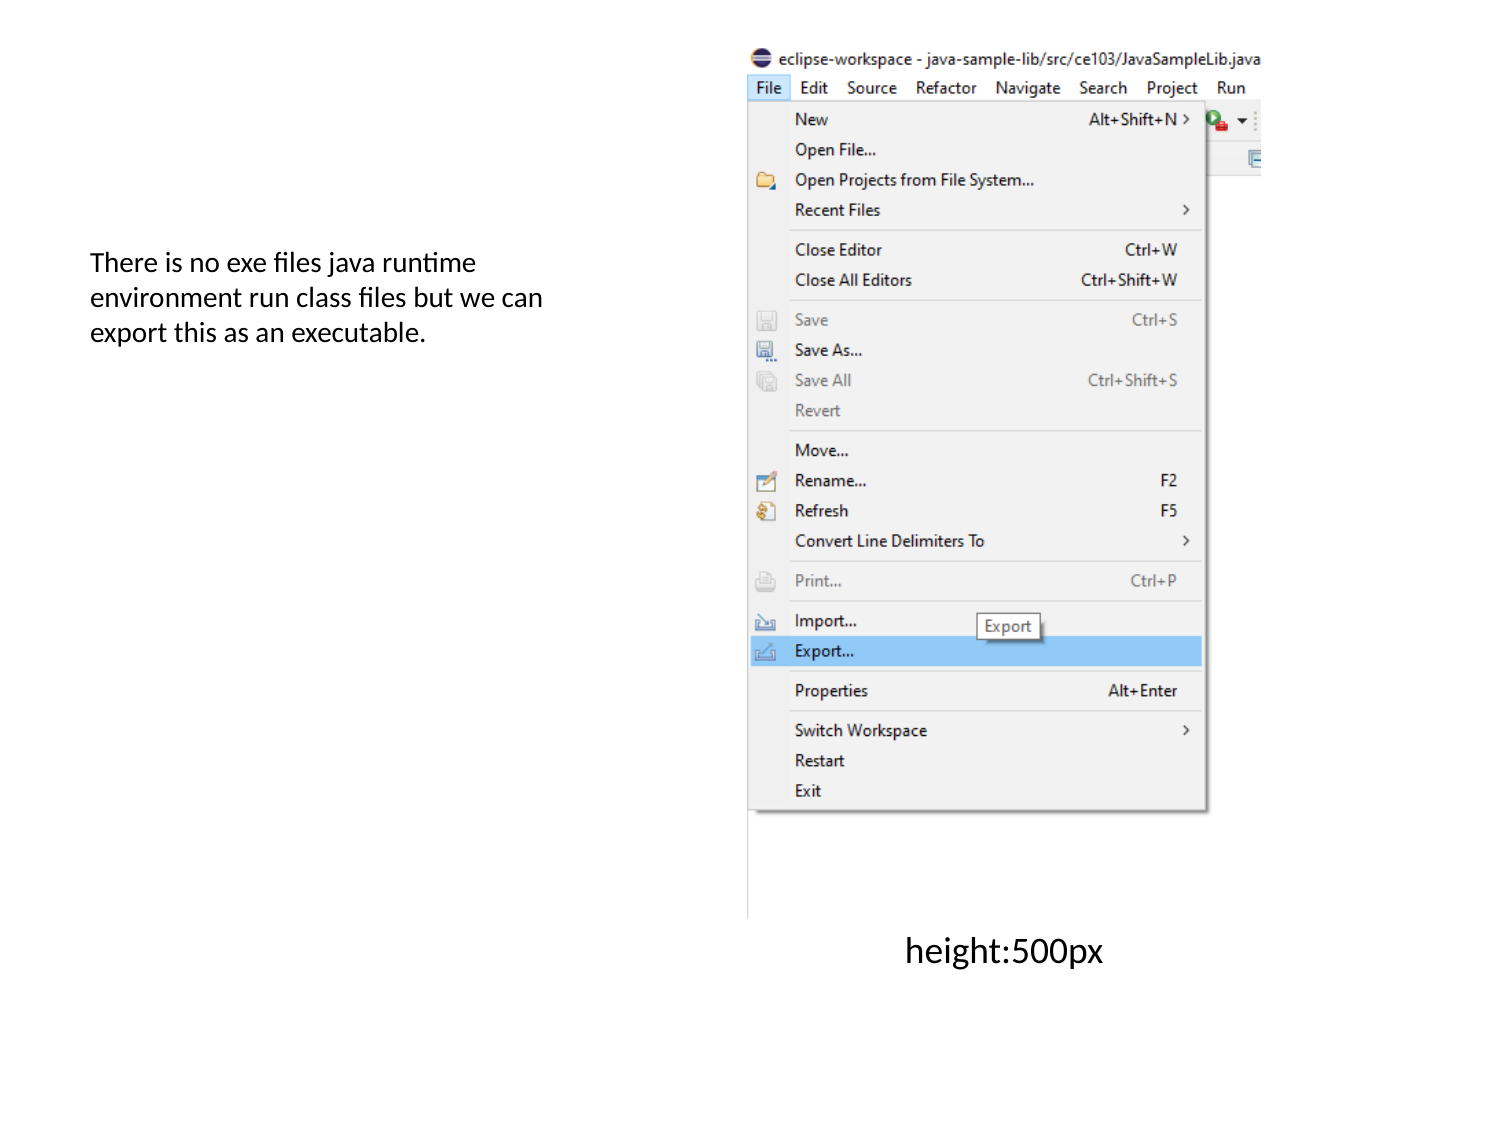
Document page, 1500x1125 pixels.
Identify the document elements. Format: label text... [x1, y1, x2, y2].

picture [747, 43, 1261, 919]
text_box height:500px [585, 918, 1423, 1003]
list There is no exe files java runtime environment run class files but we can export this as an executable. [75, 235, 569, 1005]
